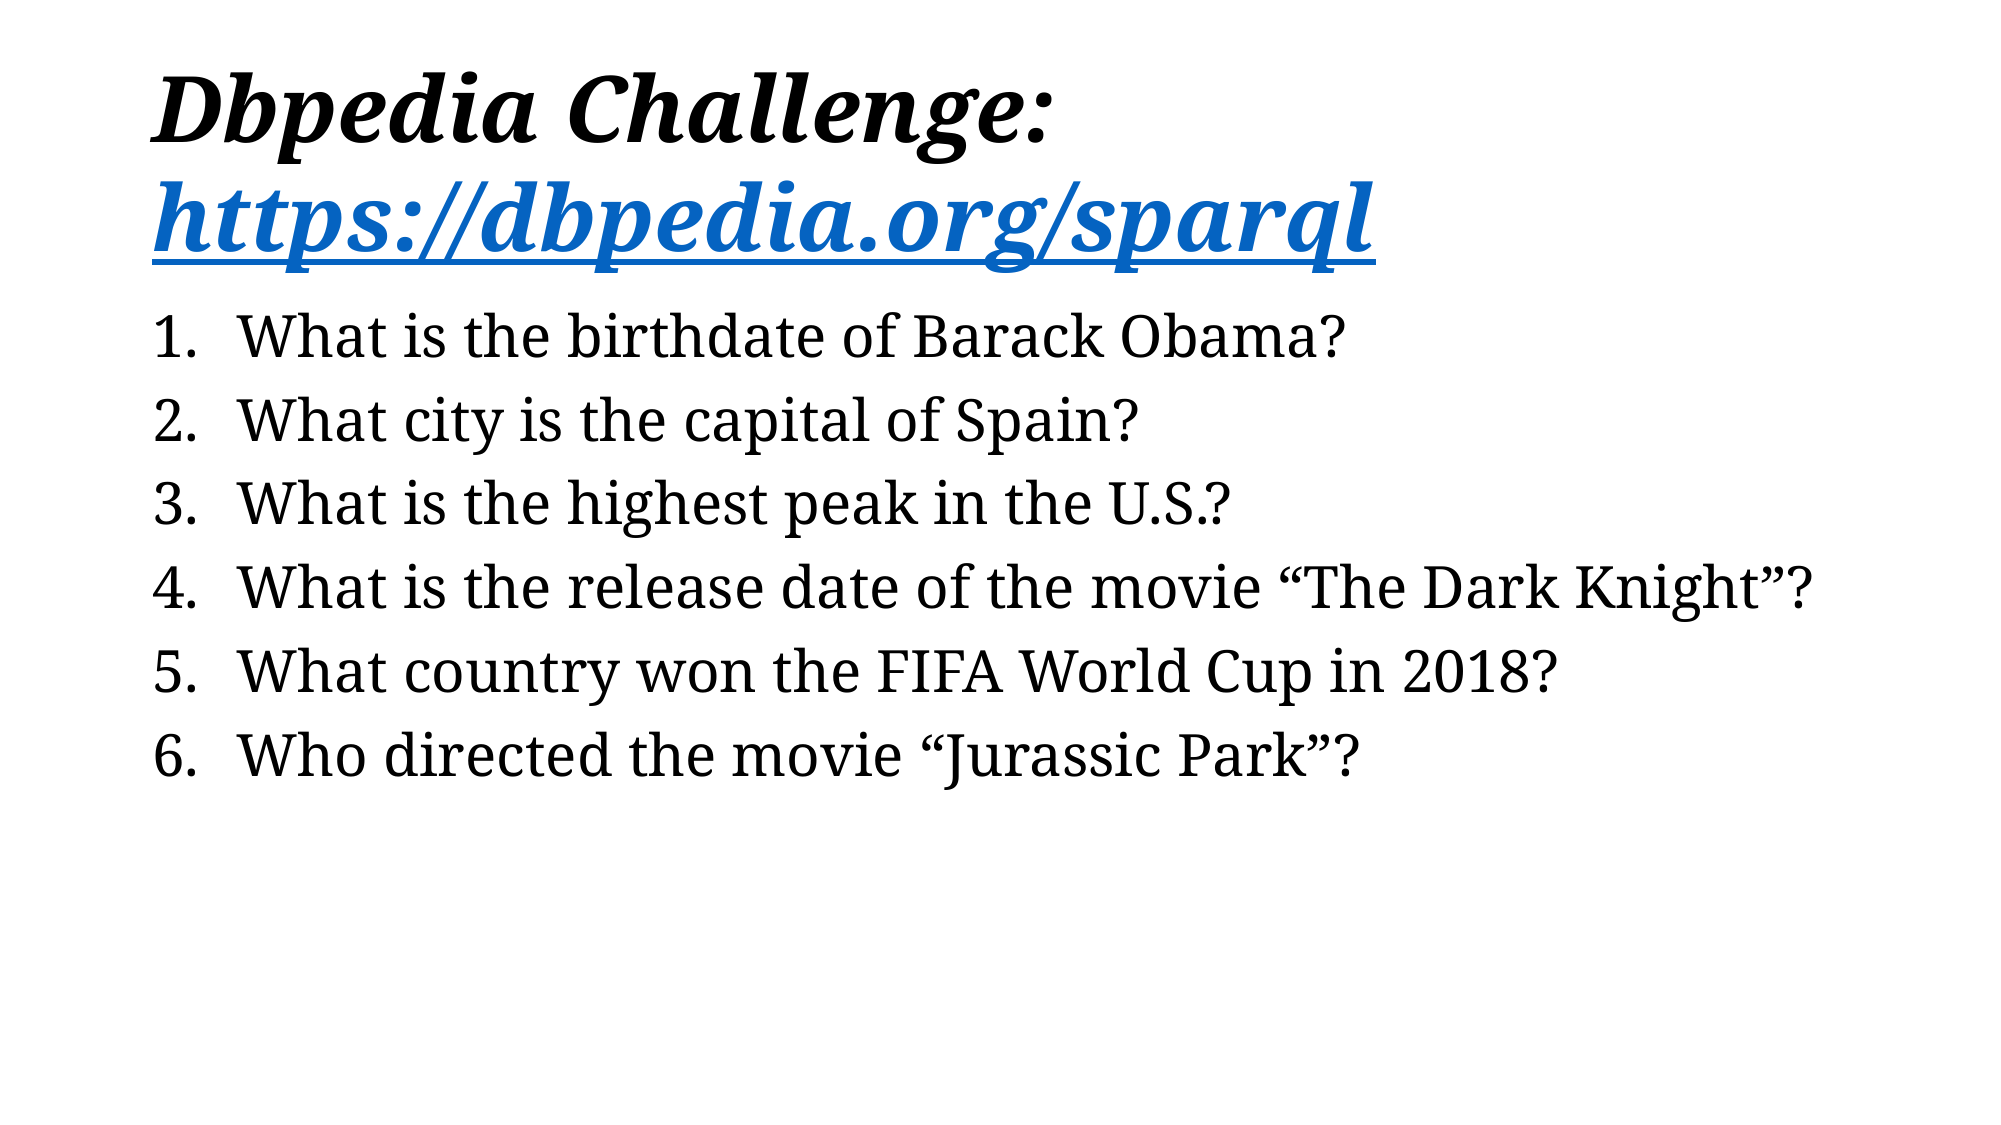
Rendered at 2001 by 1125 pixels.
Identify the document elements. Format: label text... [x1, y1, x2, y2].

list What is the birthdate of Barack Obama? What city is the capital of Spain? What is the highest peak in the U.S.? What is the release date of the movie “The Dark Knight”? What country won the FIFA World Cup in 2018? Who directed the movie “Jurassic Park”? [137, 299, 1863, 1014]
title Dbpedia Challenge: https://dbpedia.org/sparql [137, 59, 1939, 278]
